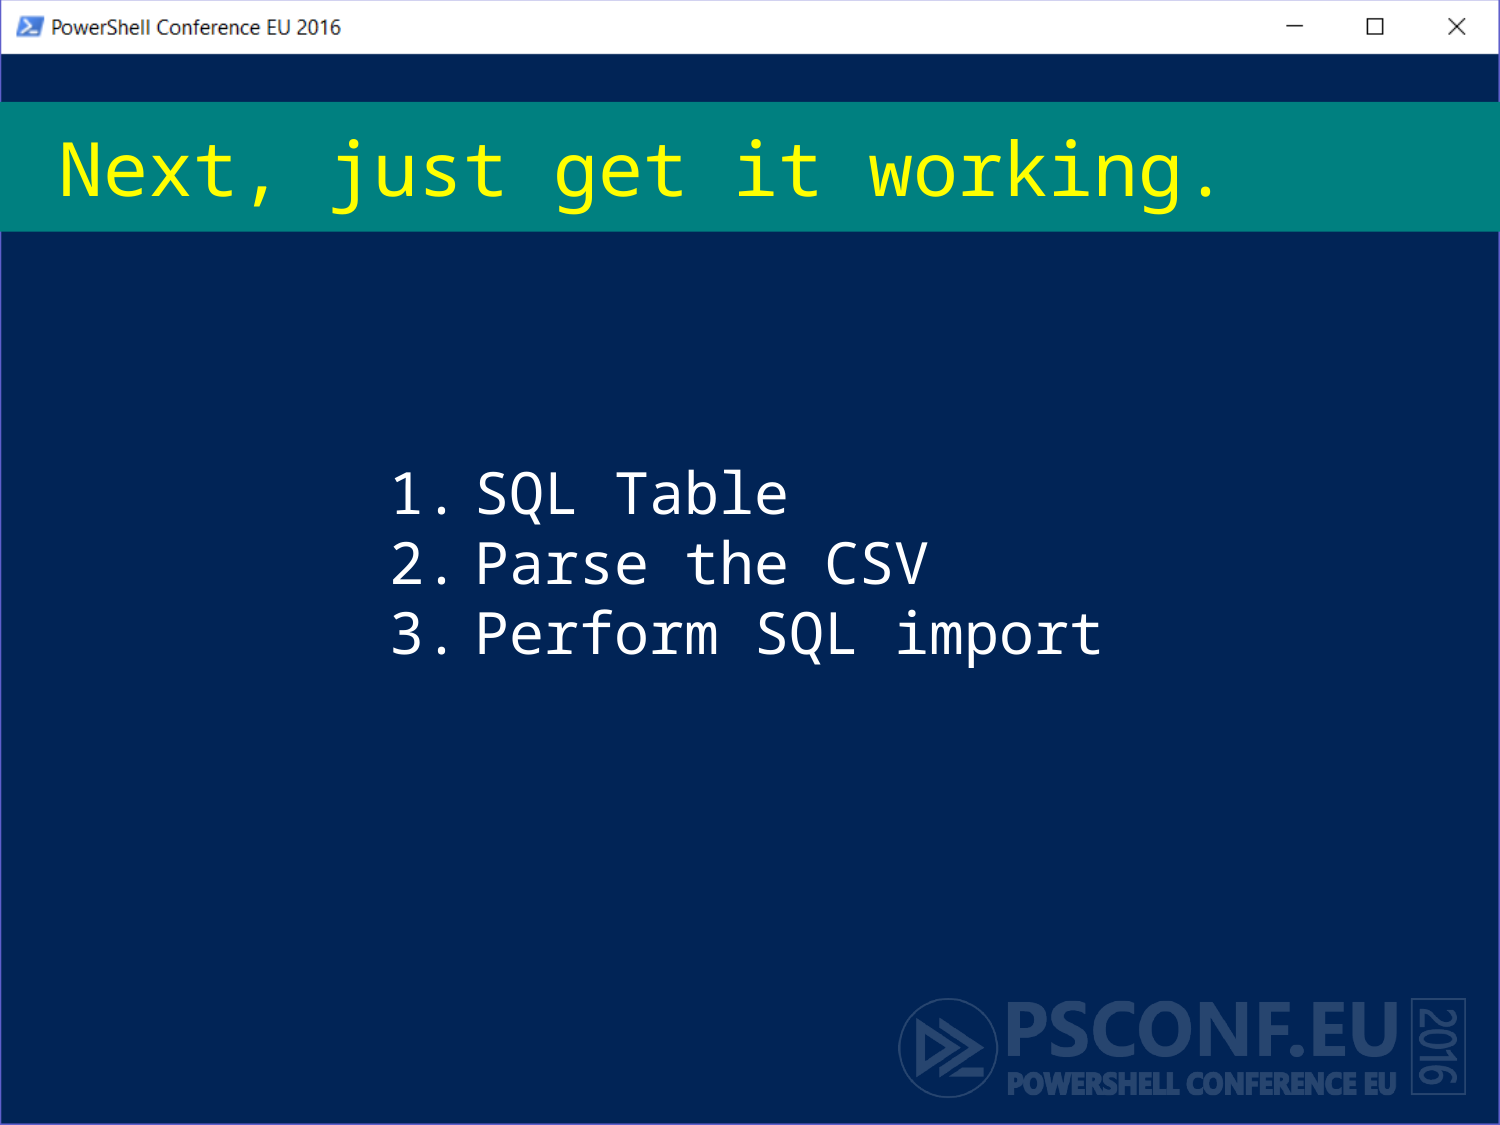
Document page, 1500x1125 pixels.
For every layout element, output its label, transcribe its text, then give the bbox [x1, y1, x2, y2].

title Next, just get it working. [0, 101, 1500, 232]
picture [0, 232, 1500, 1125]
text_box SQL Table Parse the CSV Perform SQL import [374, 448, 1125, 674]
picture [0, 0, 1500, 101]
